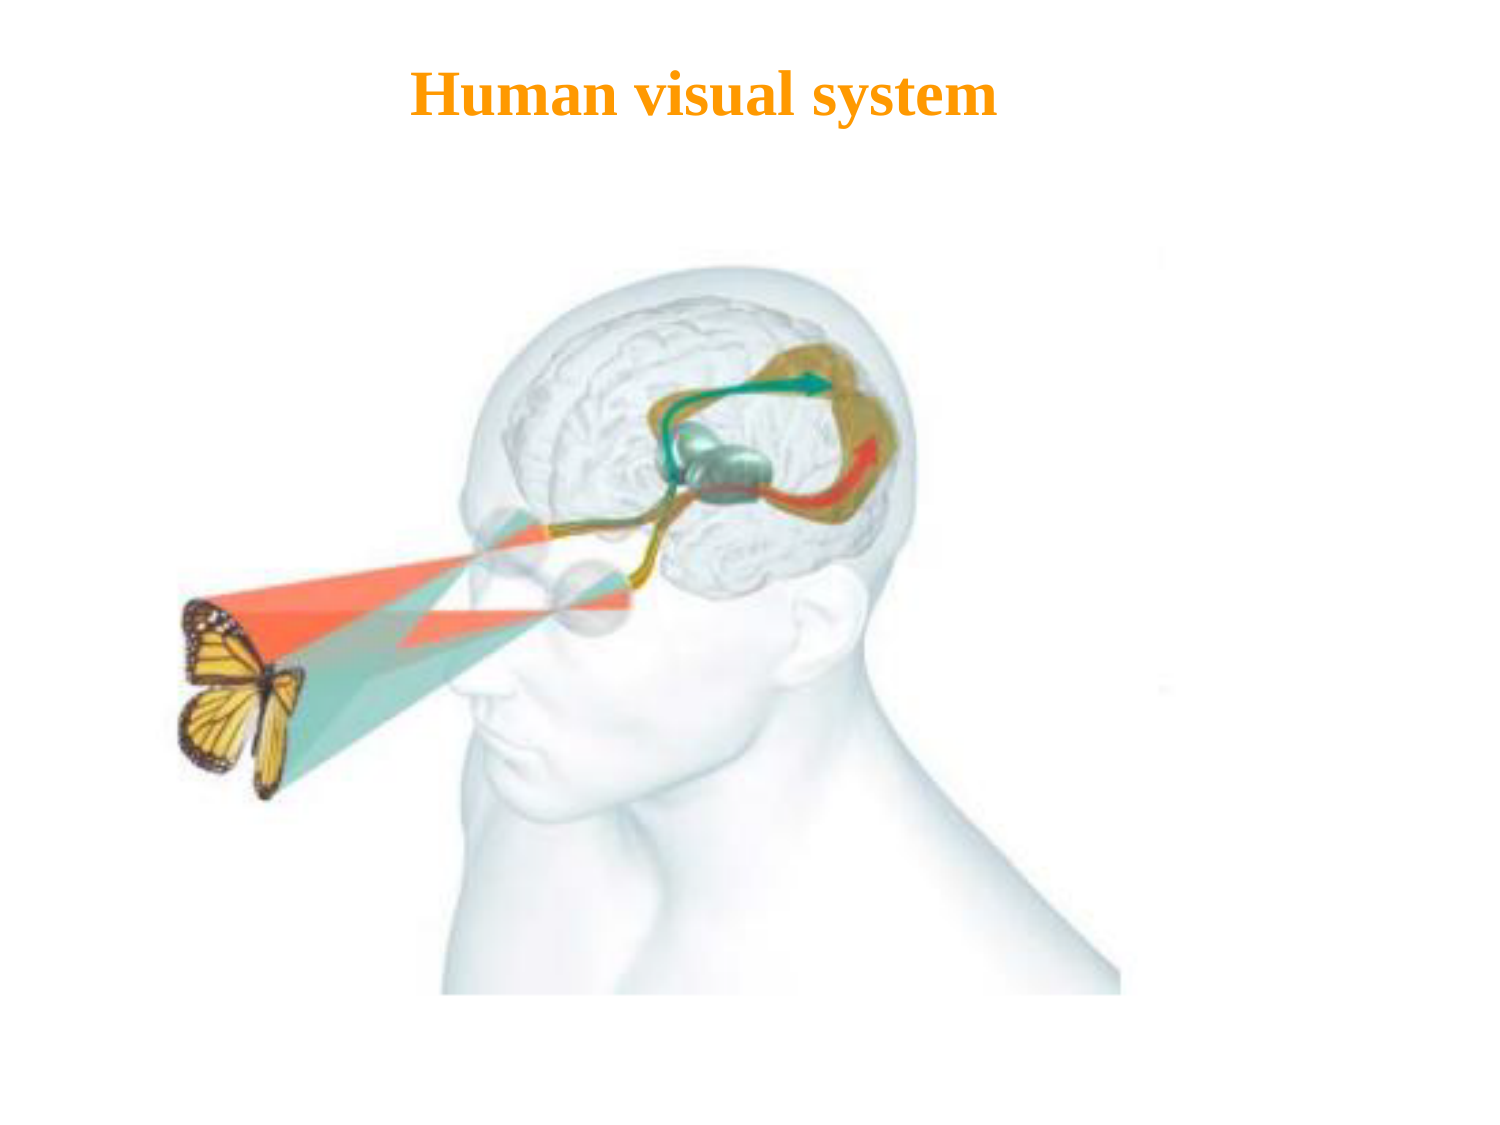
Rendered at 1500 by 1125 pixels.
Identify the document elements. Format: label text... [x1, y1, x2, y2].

title Human visual system [29, 0, 1380, 136]
picture [135, 184, 1176, 997]
